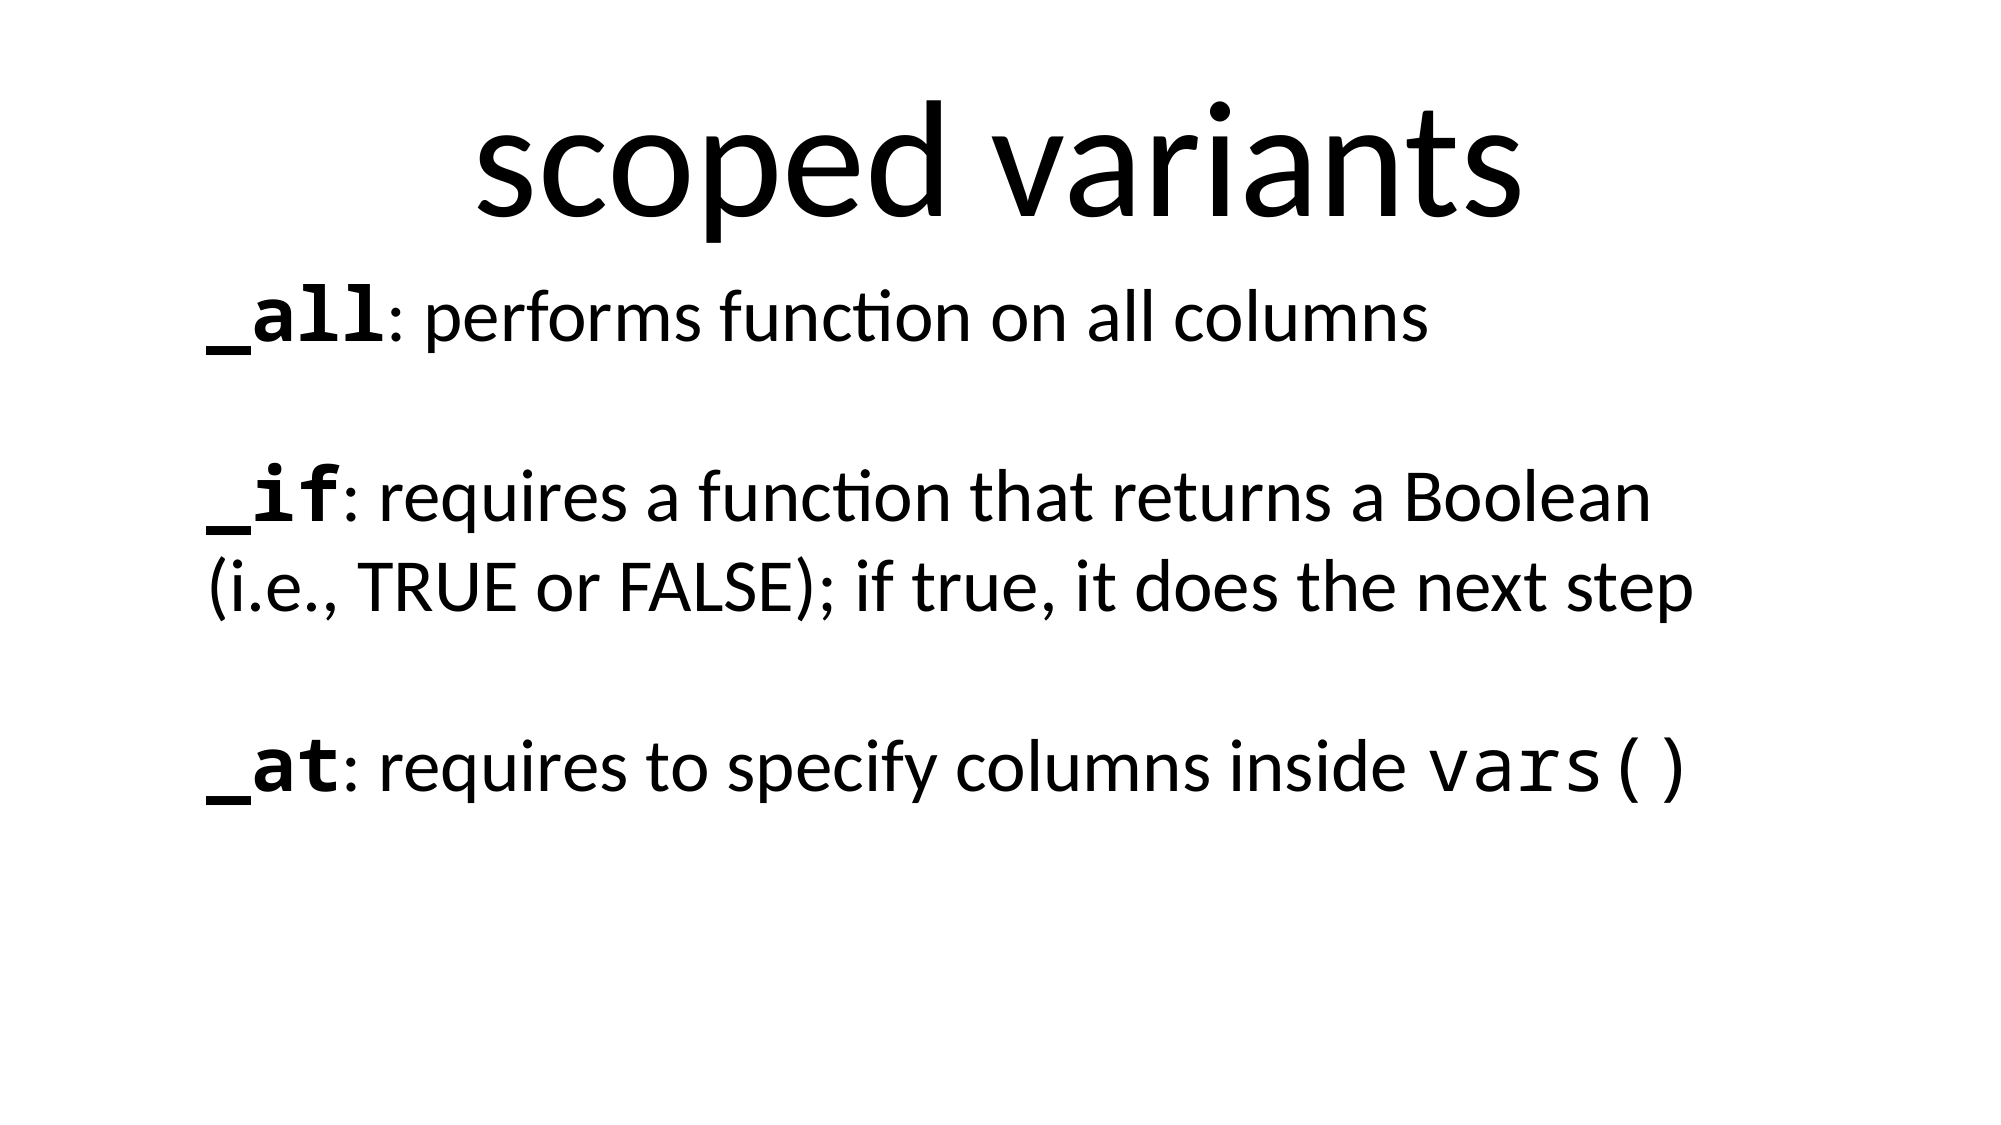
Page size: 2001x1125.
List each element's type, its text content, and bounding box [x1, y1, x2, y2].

text_box scoped variants [458, 42, 1542, 258]
text_box _all: performs function on all columns _if: requires a function that returns a Boolean (i.e., TRUE or FALSE); if true, it does the next step _at: requires to specify columns inside vars() [191, 259, 1809, 815]
